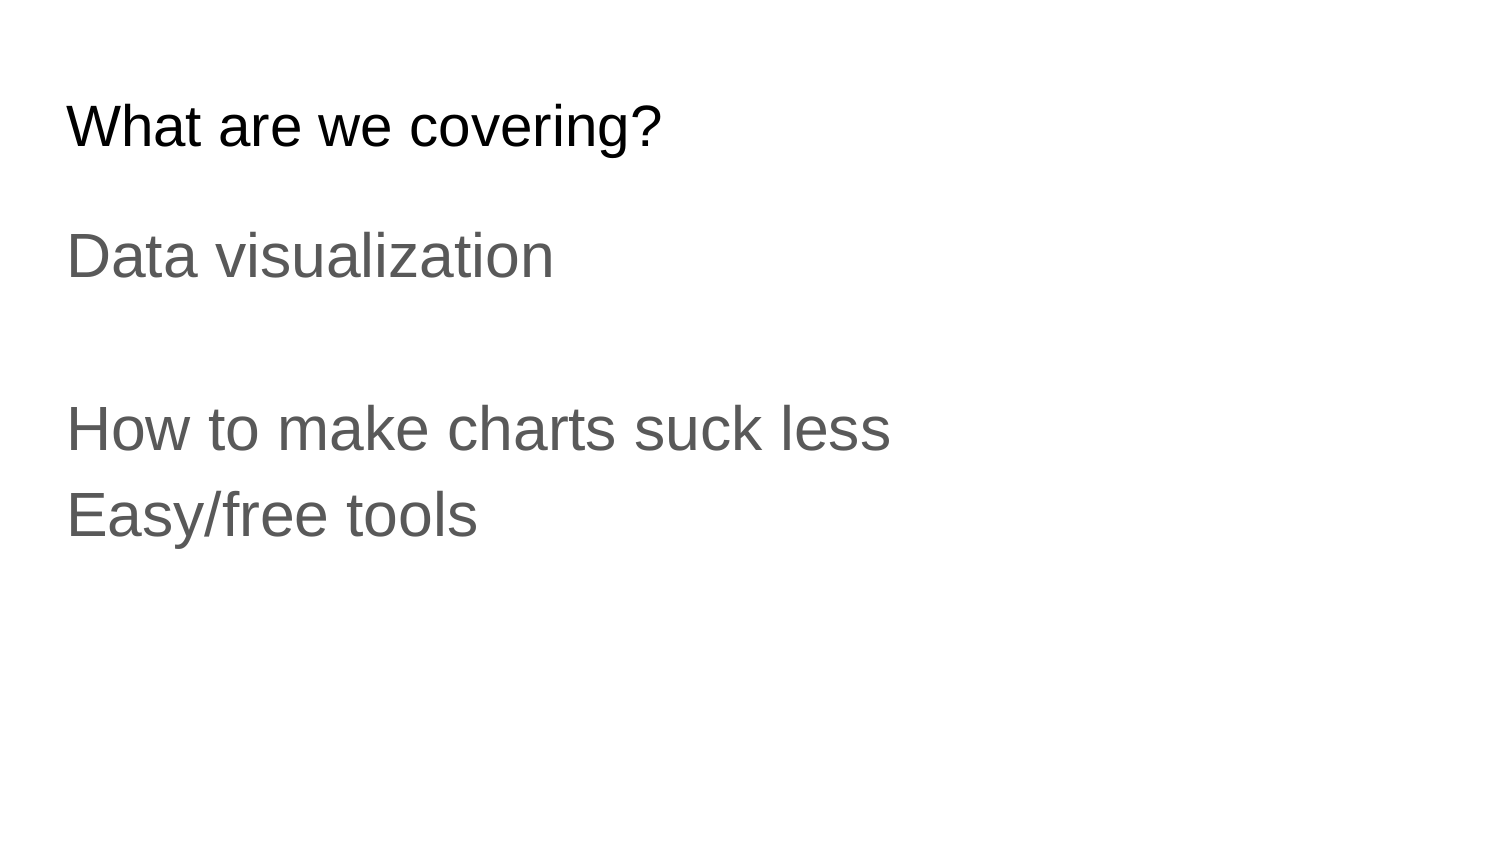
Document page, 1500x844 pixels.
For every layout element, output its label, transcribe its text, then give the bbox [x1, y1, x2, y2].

title What are we covering? [51, 72, 1449, 167]
list Data visualization How to make charts suck less Easy/free tools [51, 189, 1449, 750]
